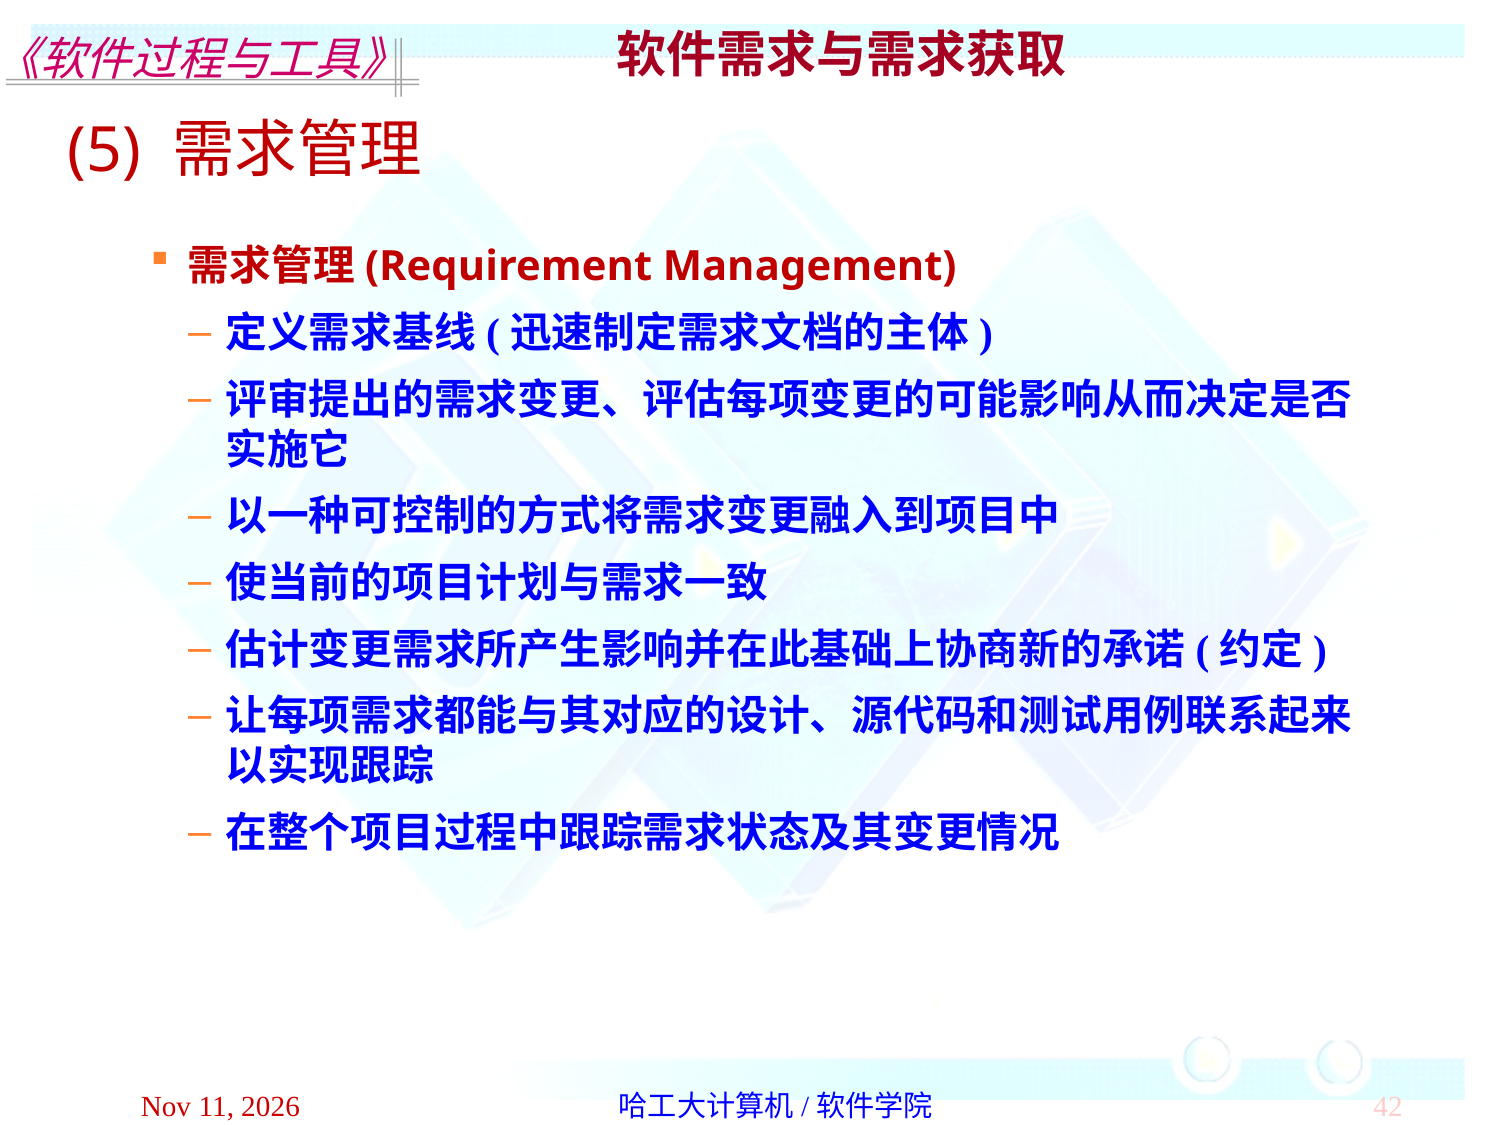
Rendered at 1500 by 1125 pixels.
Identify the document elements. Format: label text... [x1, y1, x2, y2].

text_box 软件需求与需求获取 [389, 15, 1294, 90]
text_box (5) 需求管理 [53, 101, 1447, 209]
text_box 需求管理(Requirement Management) 定义需求基线(迅速制定需求文档的主体) 评审提出的需求变更、评估每项变更的可能影响从而决定是否实施它 以一种可控制的方式将需求变更融入到项目中 使当前的项目计划与需求一致 估计变更需求所产生影响并在此基础上协商新的承诺(约定) 让每项需求都能与其对应的设计、源代码和测试用例联系起来以实现跟踪 在整个项目过程中跟踪需求状态及其变更情况 [135, 231, 1388, 1071]
